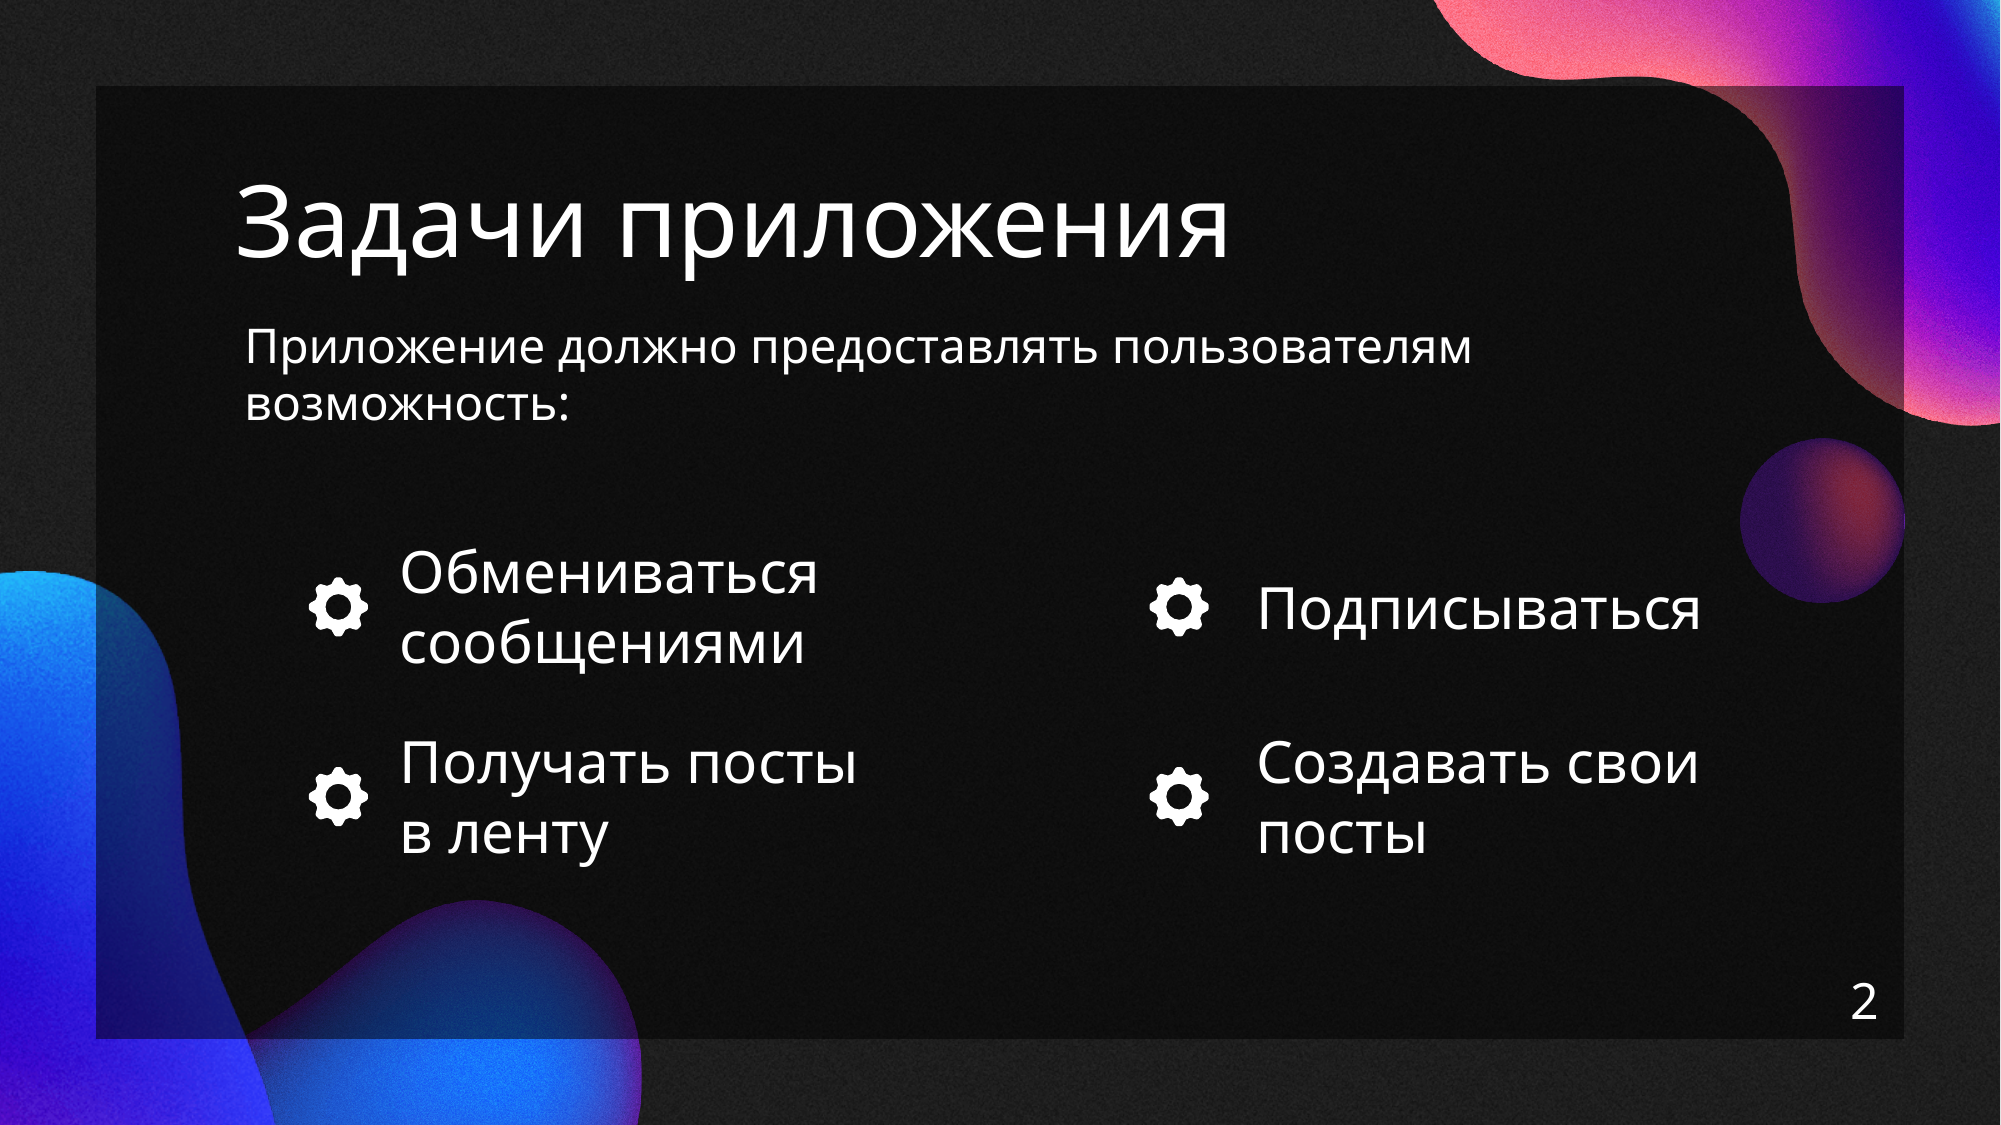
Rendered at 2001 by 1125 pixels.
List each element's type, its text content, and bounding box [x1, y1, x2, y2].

text_box [308, 577, 368, 637]
text_box Обмениваться сообщениями [384, 528, 878, 683]
picture [0, 0, 2001, 1125]
text_box Задачи приложения [220, 149, 1740, 285]
text_box Создавать свои посты [1241, 718, 1921, 873]
text_box [1149, 767, 1209, 827]
text_box [308, 767, 368, 827]
text_box 2 [1836, 961, 1895, 1037]
text_box Приложение должно предоставлять пользователям возможность: [229, 307, 1771, 438]
text_box Подписываться [1241, 563, 1836, 649]
text_box [1149, 577, 1209, 637]
text_box Получать посты в ленту [384, 718, 878, 873]
